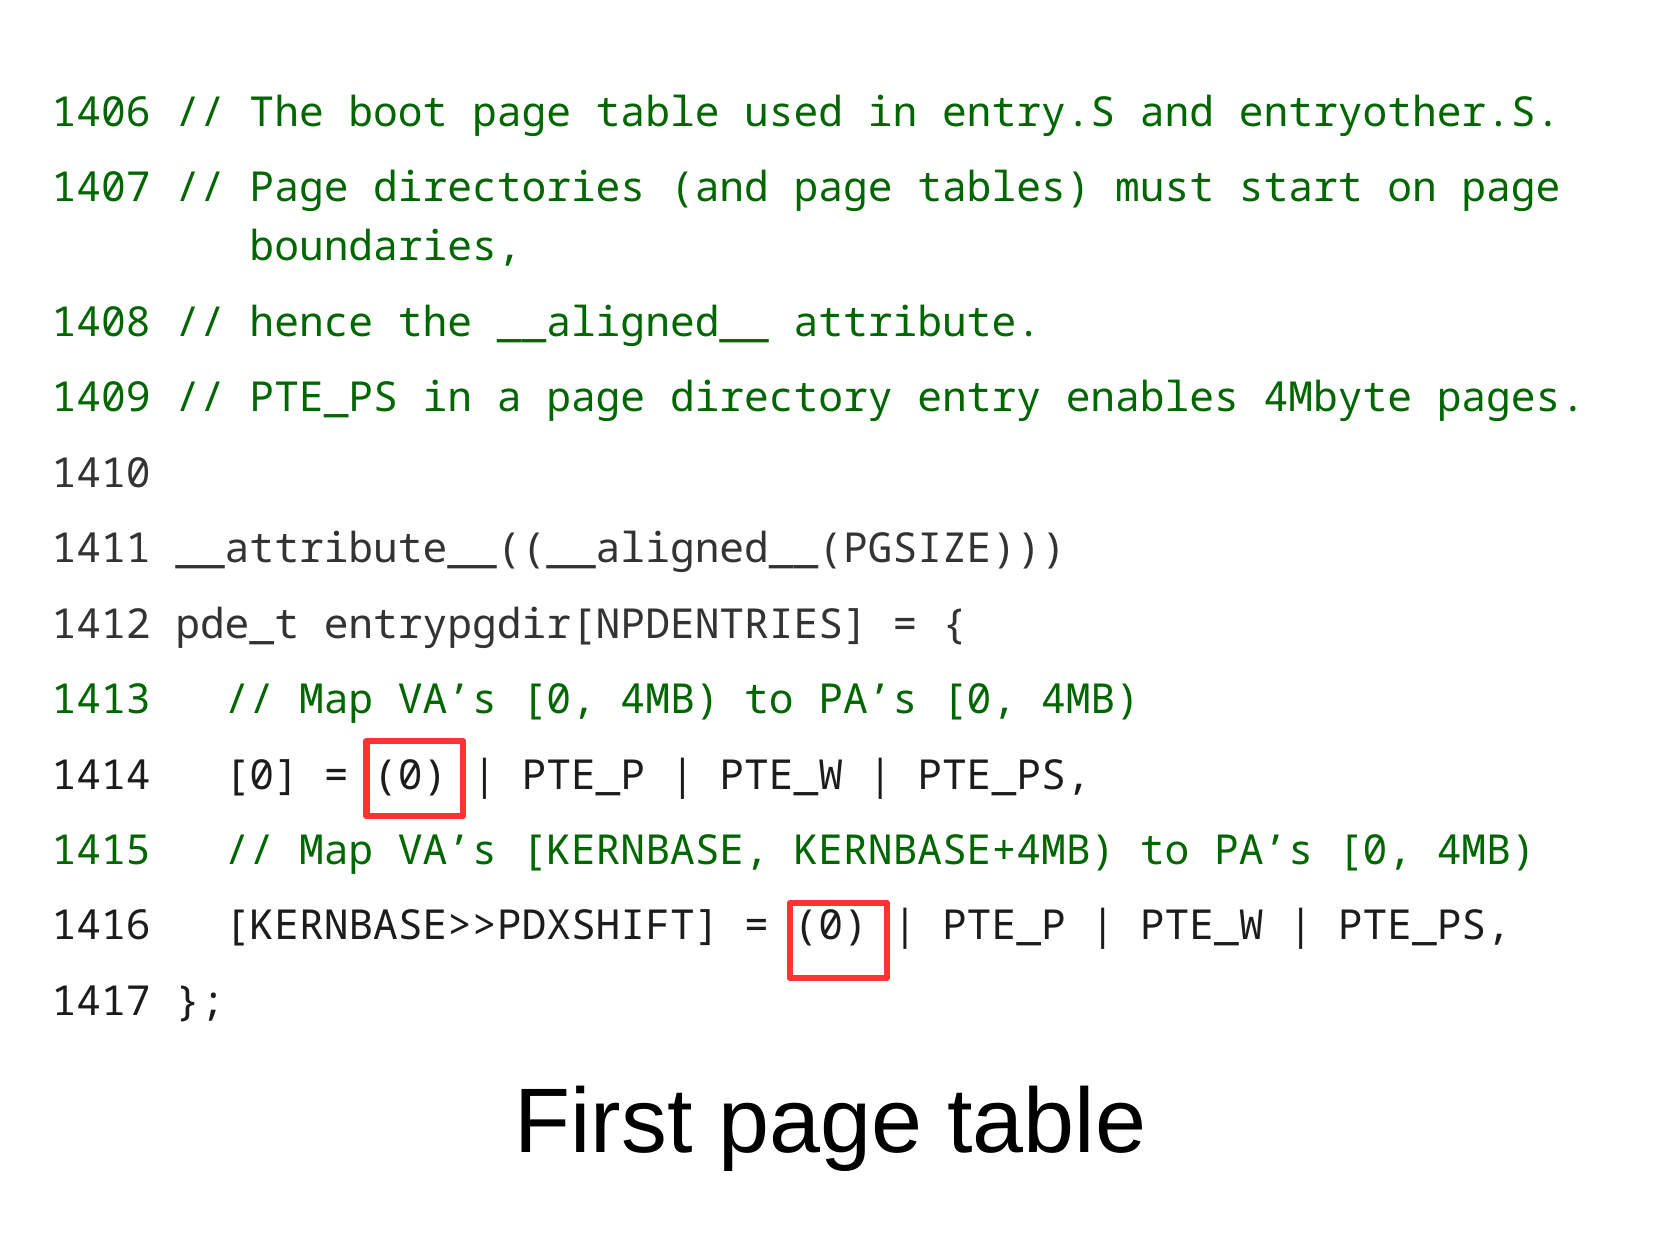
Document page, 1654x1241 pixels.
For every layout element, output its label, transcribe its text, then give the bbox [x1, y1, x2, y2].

text_box [366, 740, 464, 816]
list 1406 // The boot page table used in entry.S and entryother.S. 1407 // Page directories (and page tables) must start on page boundaries, 1408 // hence the __aligned__ attribute. 1409 // PTE_PS in a page directory entry enables 4Mbyte pages. 1410 1411 __attribute__((__aligned__(PGSIZE))) 1412 pde_t entrypgdir[NPDENTRIES] = { 1413 // Map VA’s [0, 4MB) to PA’s [0, 4MB) 1414 [0] = (0) | PTE_P | PTE_W | PTE_PS, 1415 // Map VA’s [KERNBASE, KERNBASE+4MB) to PA’s [0, 4MB) 1416 [KERNBASE>>PDXSHIFT] = (0) | PTE_P | PTE_W | PTE_PS, 1417 }; [51, 75, 1602, 1163]
text_box [789, 902, 887, 978]
title First page table [86, 1012, 1575, 1220]
